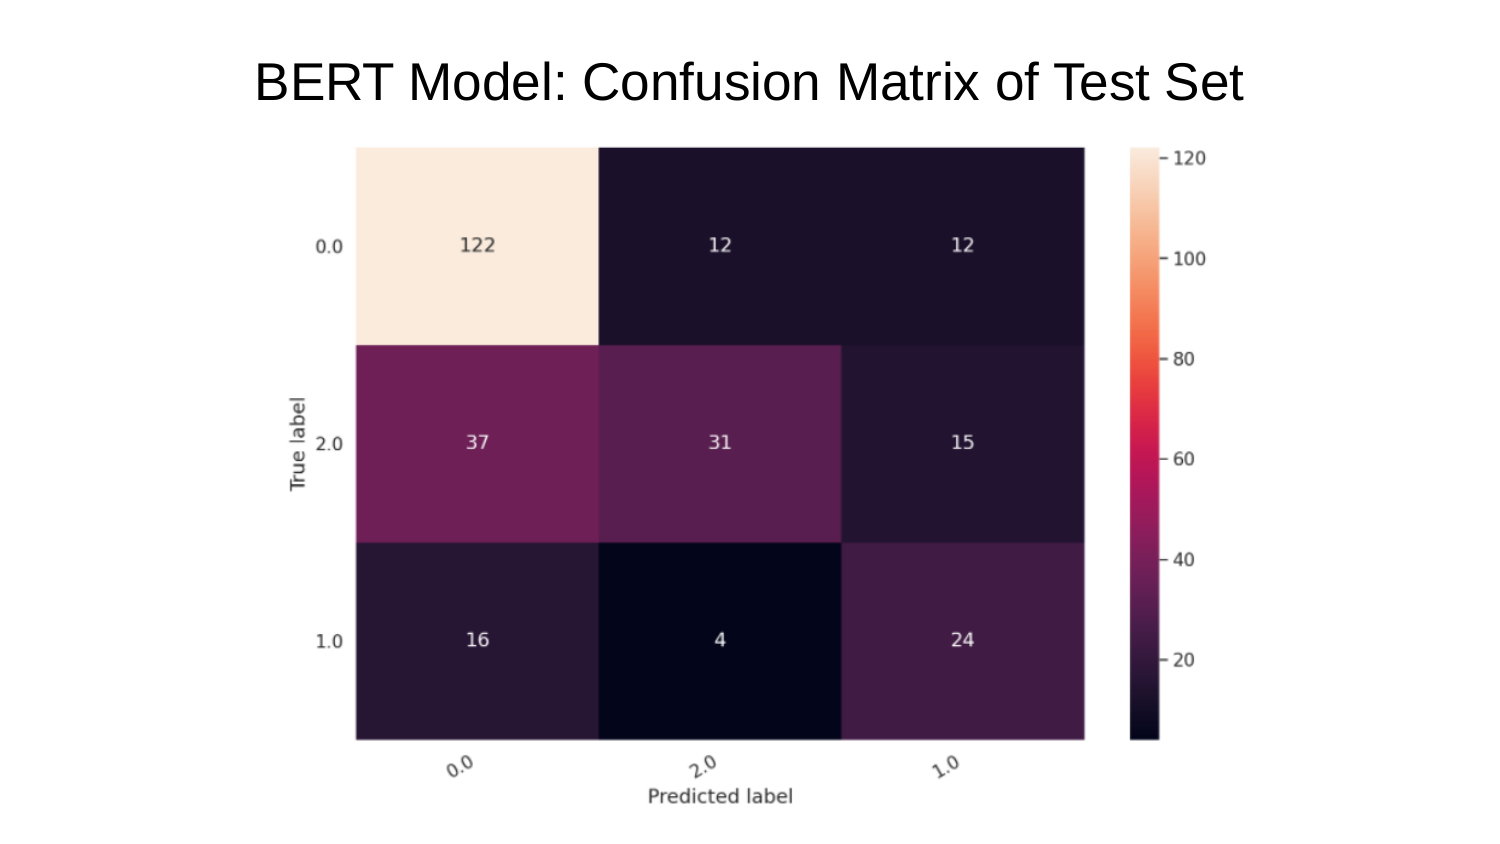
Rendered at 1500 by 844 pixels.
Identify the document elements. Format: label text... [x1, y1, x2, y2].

picture [282, 143, 1218, 812]
title BERT Model: Confusion Matrix of Test Set [51, 32, 1449, 127]
